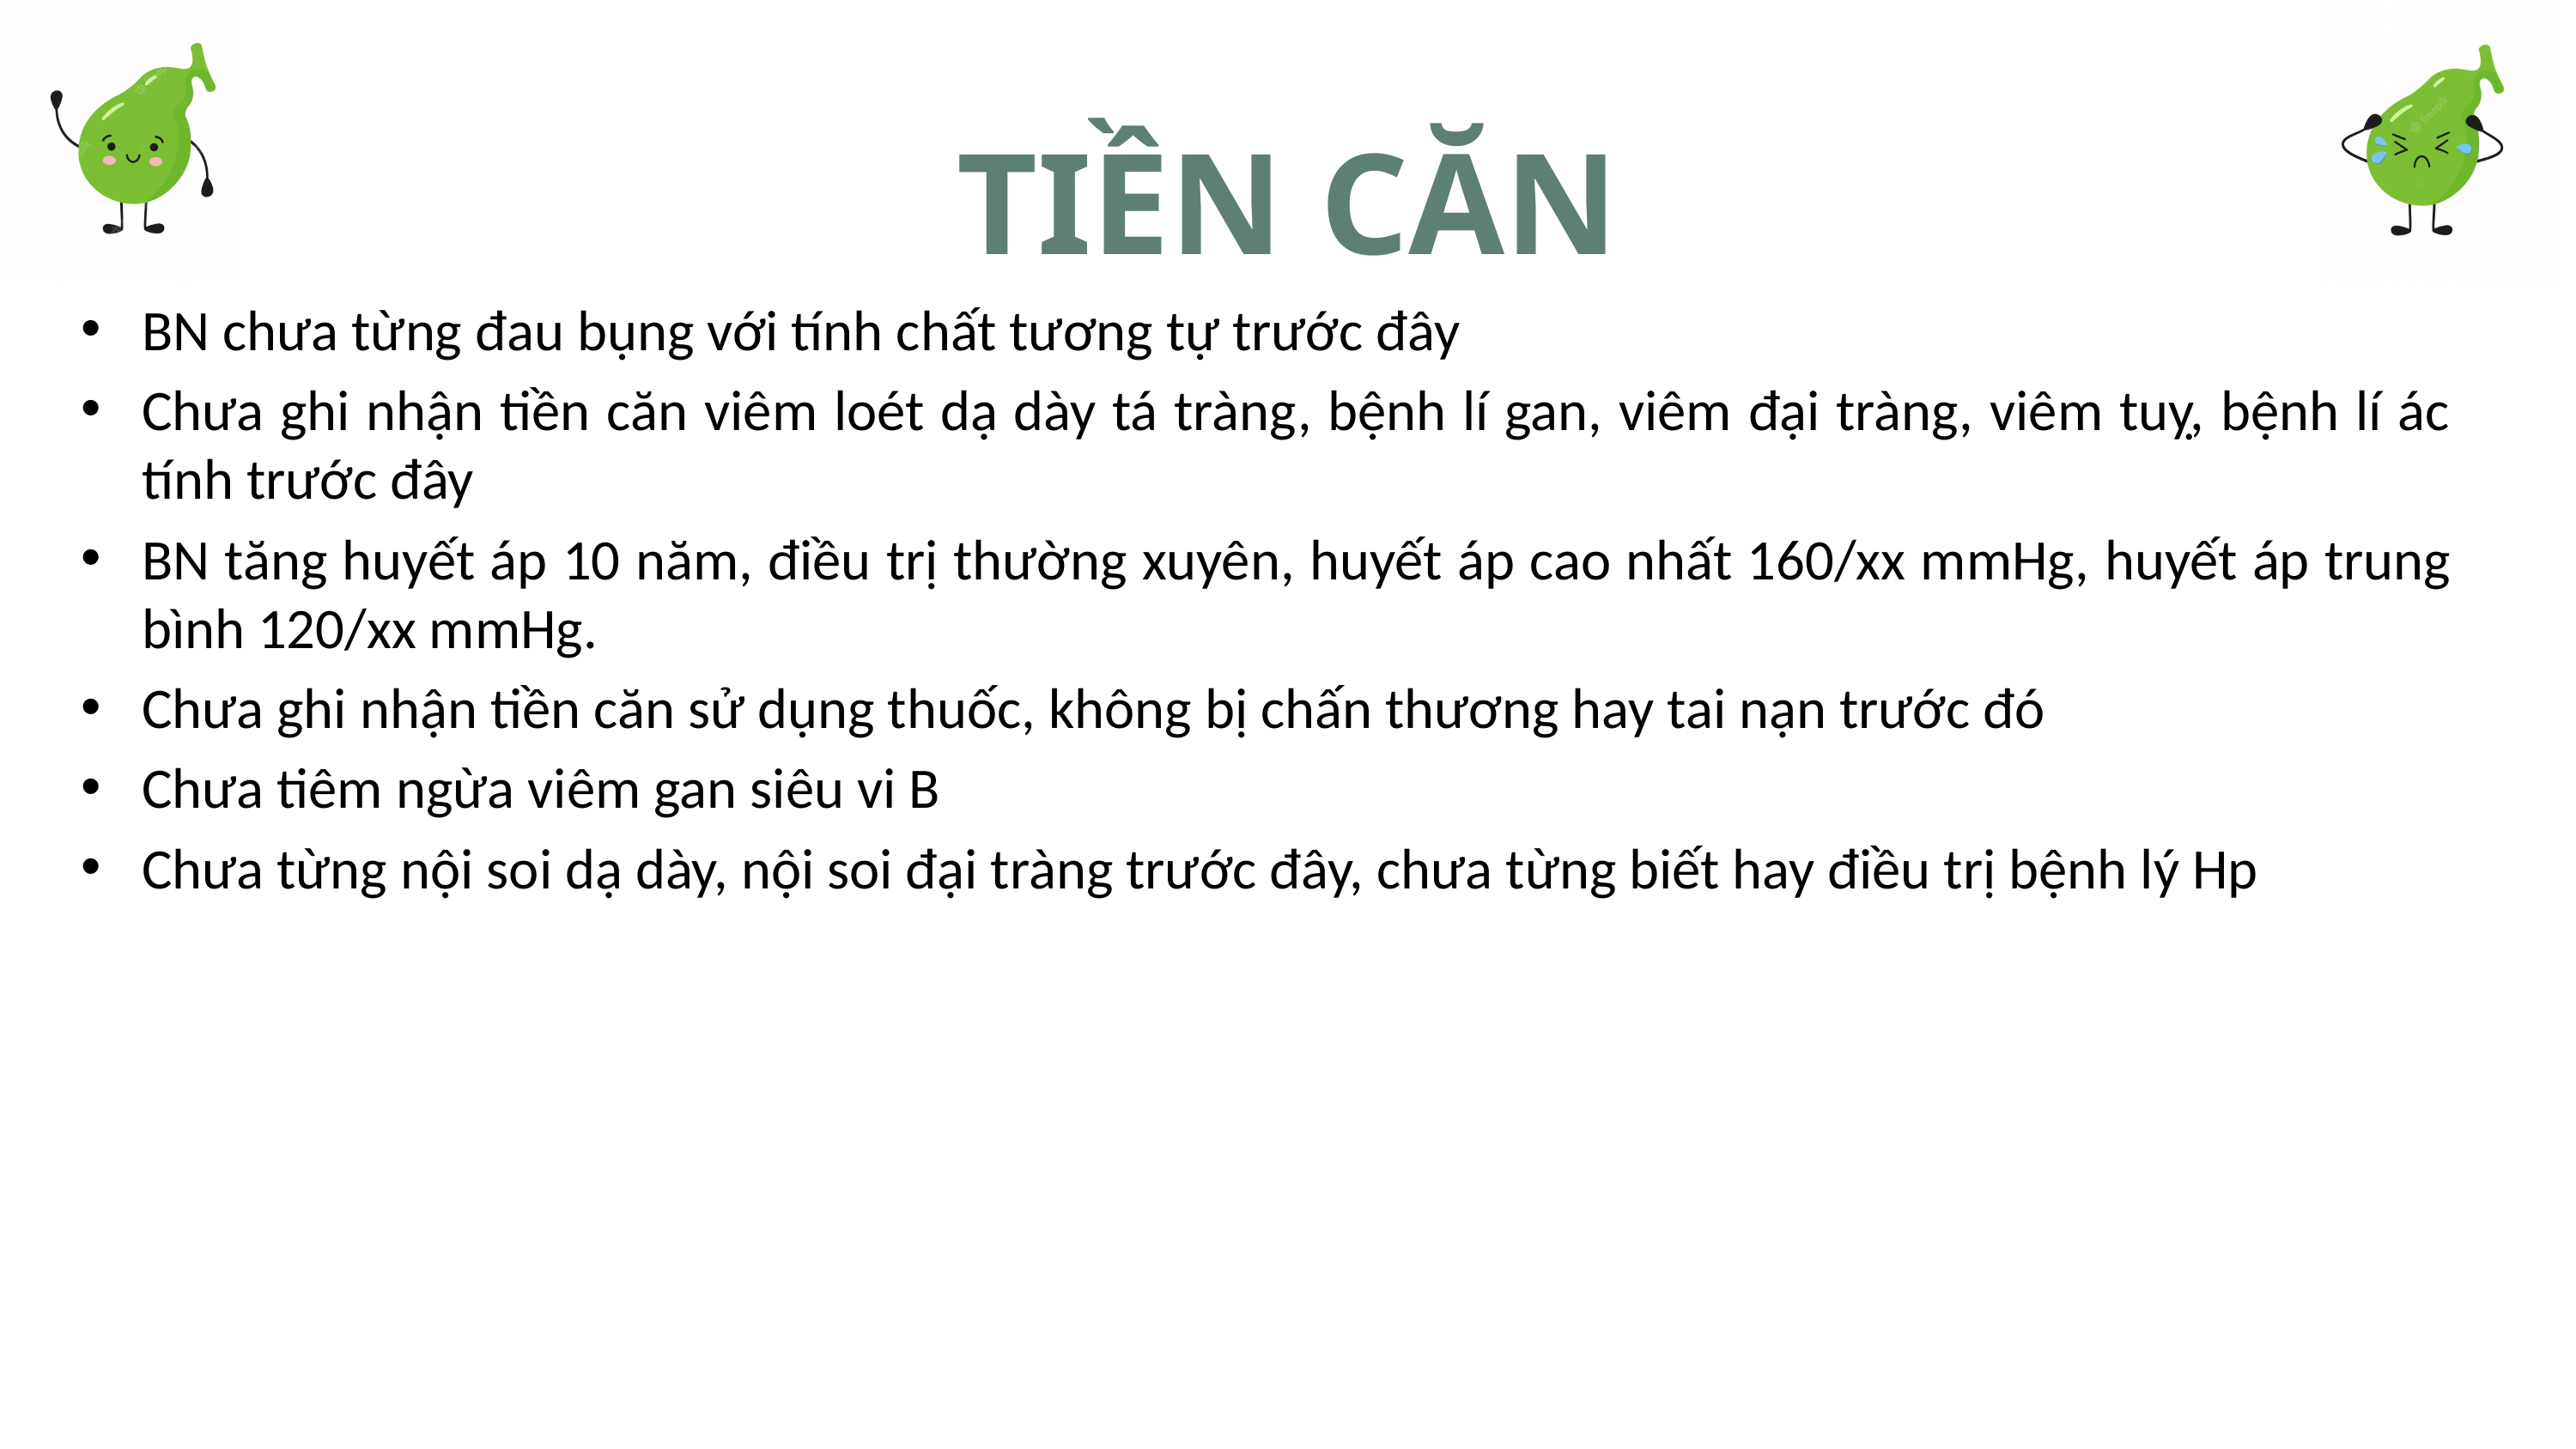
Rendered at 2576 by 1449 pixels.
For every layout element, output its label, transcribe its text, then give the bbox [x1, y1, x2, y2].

list BN chưa từng đau bụng với tính chất tương tự trước đây Chưa ghi nhận tiền căn viêm loét dạ dày tá tràng, bệnh lí gan, viêm đại tràng, viêm tuỵ, bệnh lí ác tính trước đây BN tăng huyết áp 10 năm, điều trị thường xuyên, huyết áp cao nhất 160/xx mmHg, huyết áp trung bình 120/xx mmHg. Chưa ghi nhận tiền căn sử dụng thuốc, không bị chấn thương hay tai nạn trước đó Chưa tiêm ngừa viêm gan siêu vi B Chưa từng nội soi dạ dày, nội soi đại tràng trước đây, chưa từng biết hay điều trị bệnh lý Hp [64, 286, 2466, 925]
picture [2320, 0, 2561, 288]
text_box TIỀN CĂN [284, 101, 2292, 283]
picture [0, 0, 240, 288]
